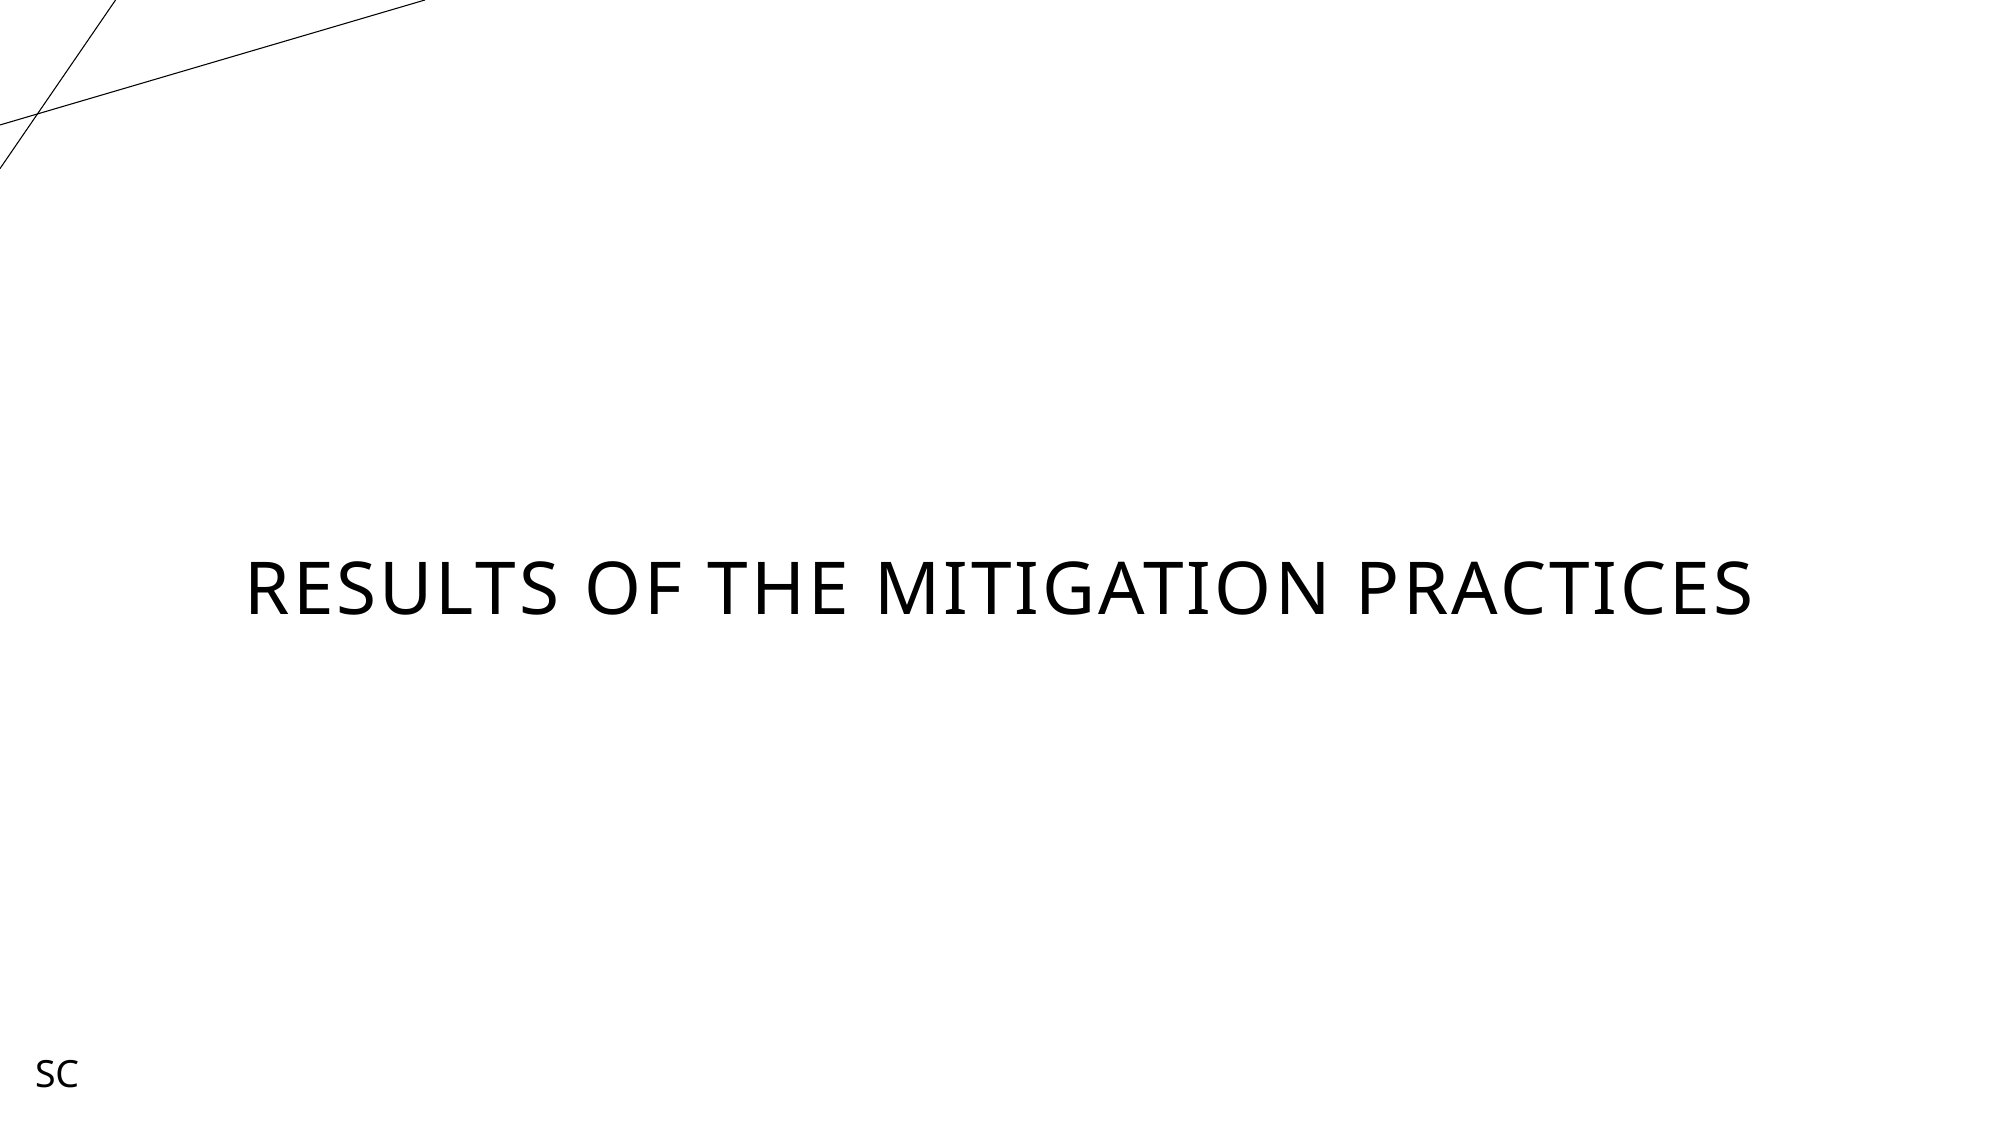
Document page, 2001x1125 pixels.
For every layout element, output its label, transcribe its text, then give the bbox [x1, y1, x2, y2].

title Results of the mitigation practices [137, 420, 1863, 638]
text_box SC [19, 1042, 470, 1103]
